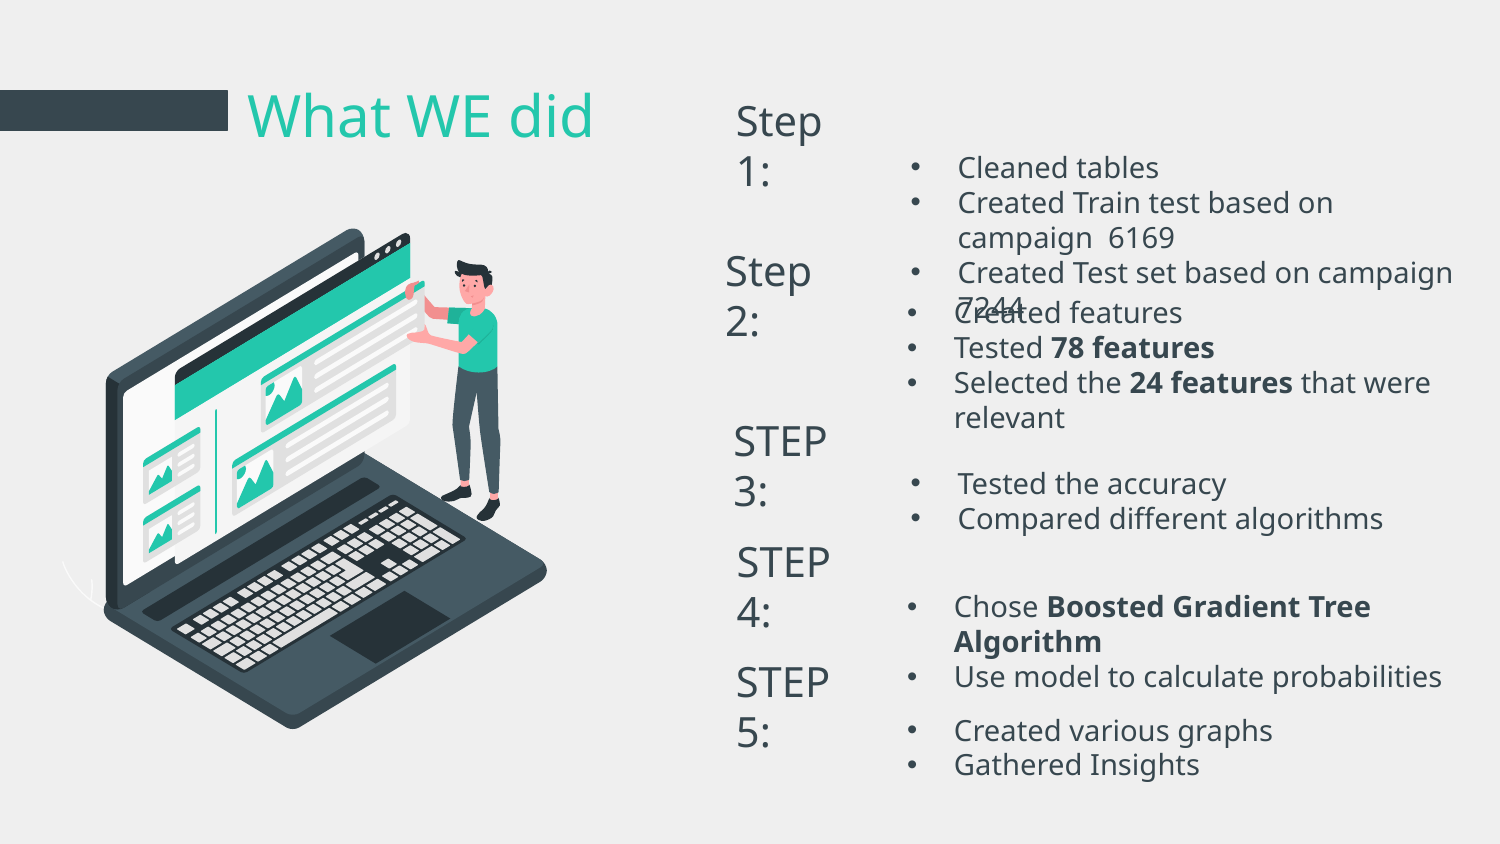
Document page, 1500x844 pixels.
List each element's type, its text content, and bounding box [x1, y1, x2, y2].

subtitle Step 2: [710, 299, 847, 361]
text_box Tested the accuracy Compared different algorithms [869, 450, 1421, 546]
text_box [61, 228, 548, 730]
title What WE did [232, 54, 1146, 137]
subtitle Step 1: [720, 149, 856, 211]
text_box Created various graphs Gathered Insights [866, 696, 1340, 792]
text_box STEP 3: [718, 446, 864, 530]
text_box Created features Tested 78 features Selected the 24 features that were relevant [866, 279, 1475, 397]
text_box Chose Boosted Gradient Tree Algorithm Use model to calculate probabilities [865, 573, 1491, 669]
subtitle STEP 4: [721, 567, 867, 651]
text_box STEP 5: [720, 687, 865, 771]
text_box Cleaned tables Created Train test based on campaign 6169 Created Test set based on campaign 7244 [869, 134, 1479, 263]
